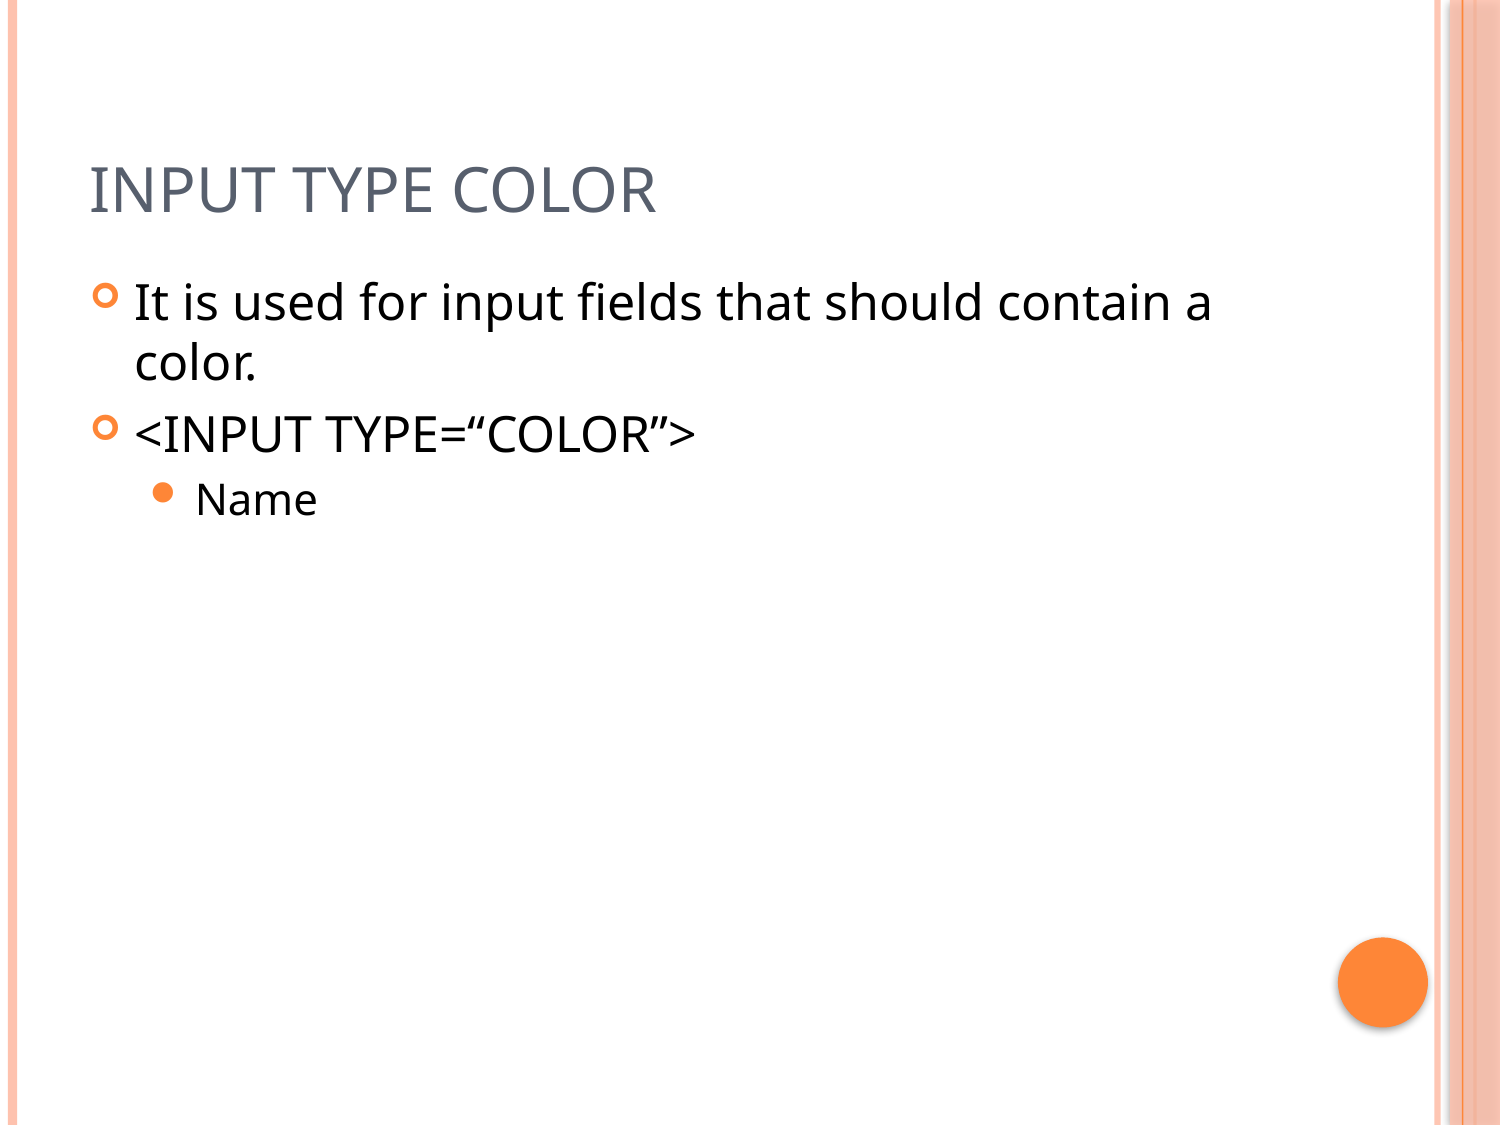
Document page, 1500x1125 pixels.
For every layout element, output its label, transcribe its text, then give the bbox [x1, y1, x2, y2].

title Input Type Color [75, 45, 1300, 233]
list It is used for input fields that should contain a color. <INPUT TYPE=“COLOR”> Name [75, 262, 1300, 1062]
